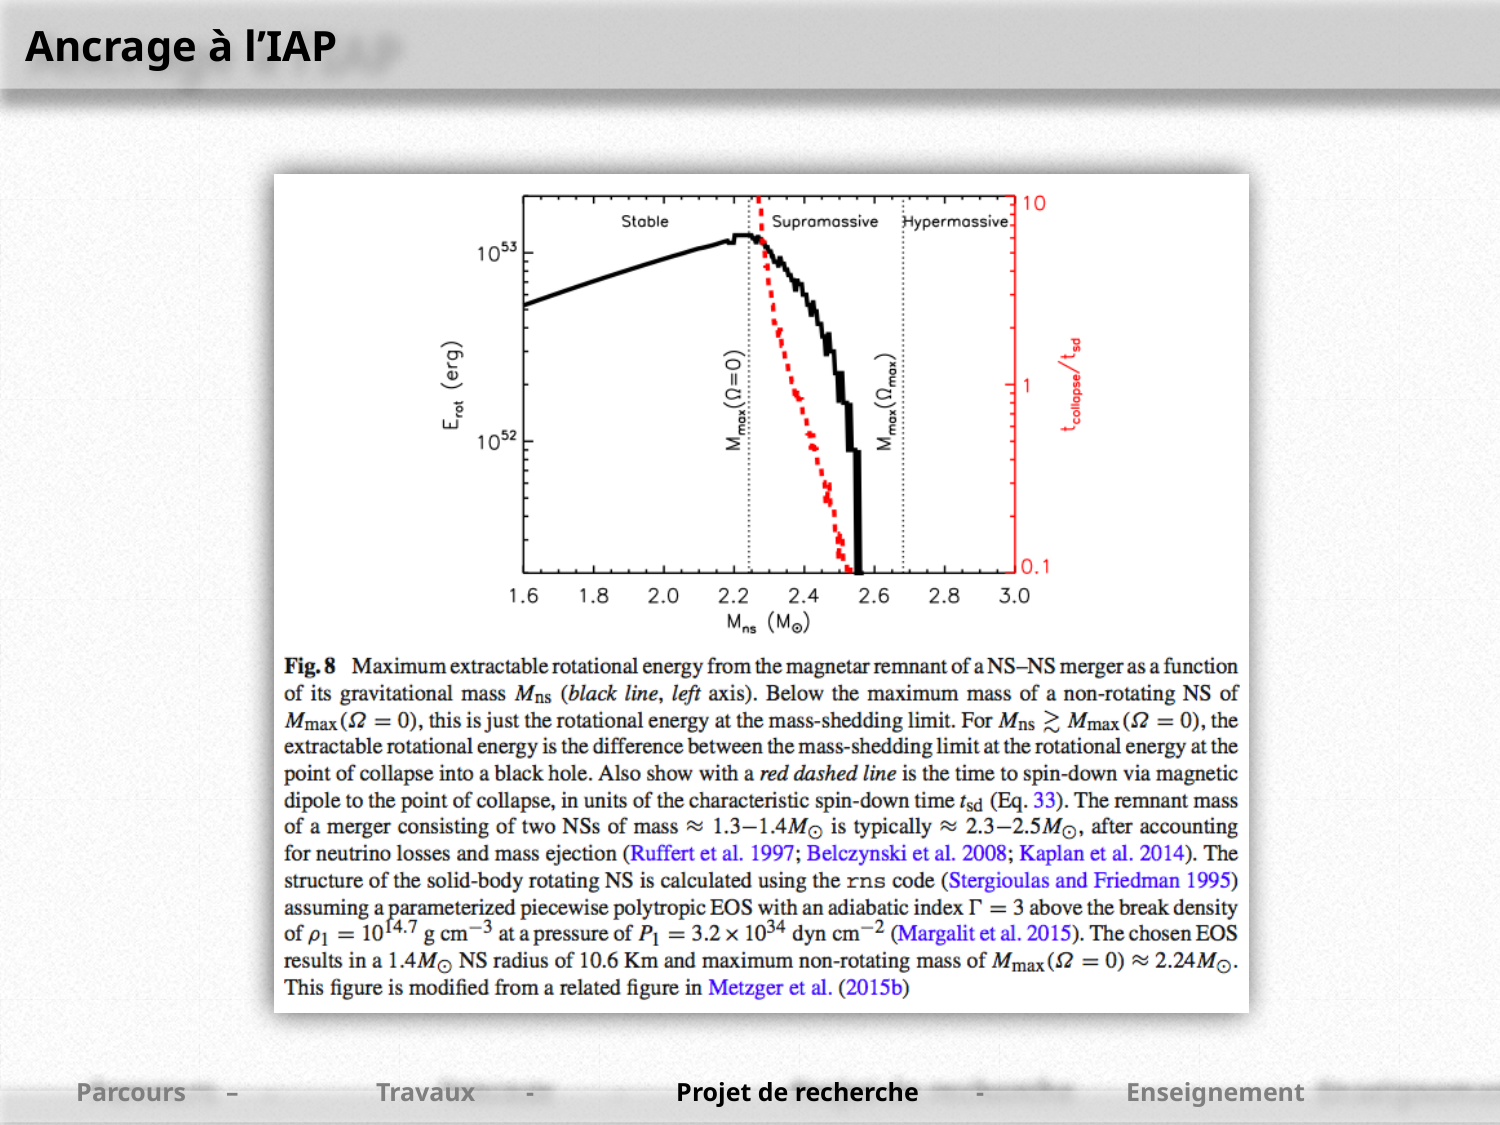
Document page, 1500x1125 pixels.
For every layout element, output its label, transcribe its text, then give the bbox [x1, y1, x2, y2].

text_box Ancrage à l’IAP [0, 0, 1500, 91]
text_box Parcours – Travaux - Projet de recherche - Enseignement [0, 1088, 1500, 1124]
picture [273, 174, 1249, 1014]
